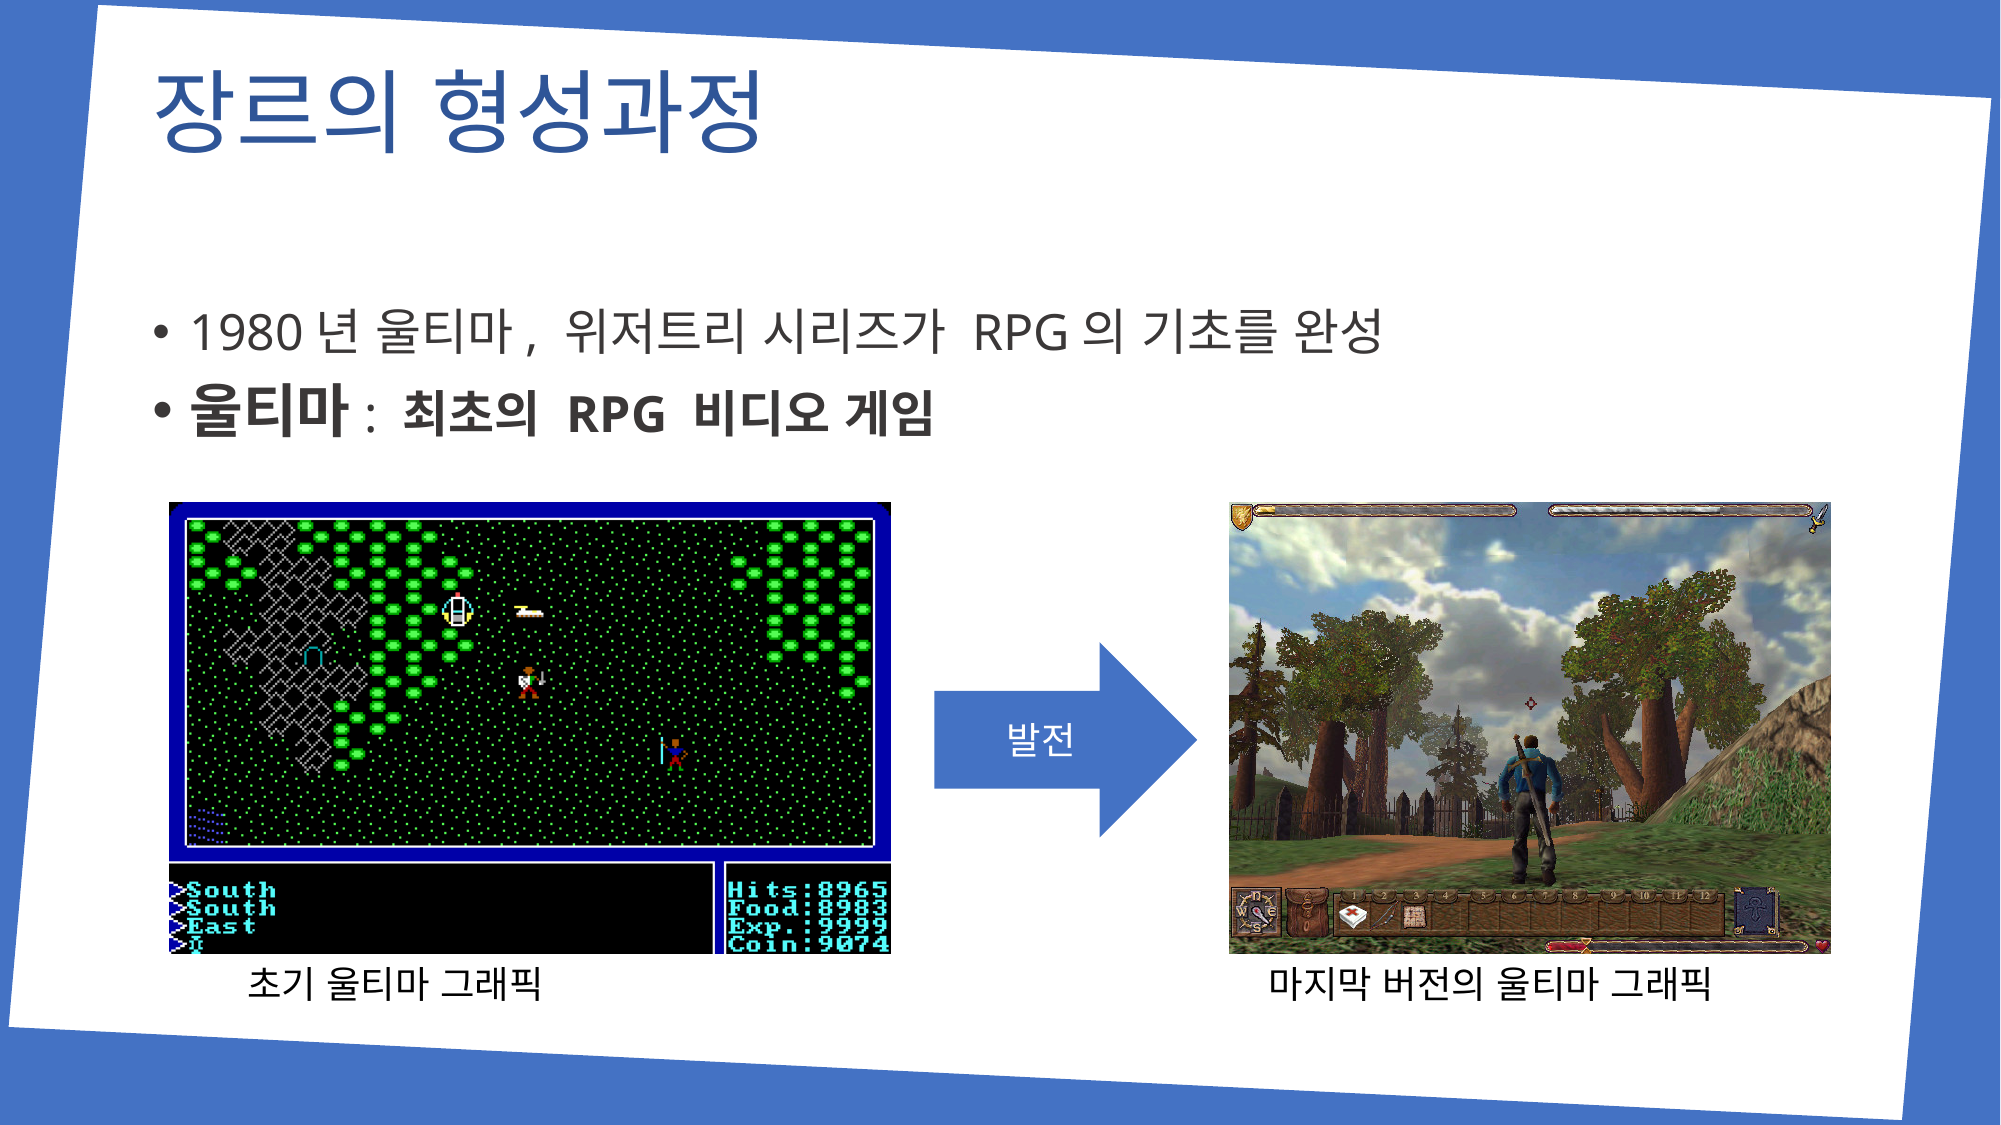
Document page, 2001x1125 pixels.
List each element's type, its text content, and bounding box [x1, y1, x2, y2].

text_box 마지막 버전의 울티마 그래픽 [1254, 954, 1730, 1013]
text_box 발전 [933, 639, 1199, 840]
list 1980년 울티마, 위저트리 시리즈가 RPG의 기초를 완성 울티마: 최초의 RPG 비디오 게임 [137, 299, 1863, 1014]
title 장르의 형성과정 [137, 59, 1863, 278]
picture [1229, 502, 1831, 954]
text_box 초기 울티마 그래픽 [232, 954, 559, 1013]
picture [169, 502, 891, 954]
